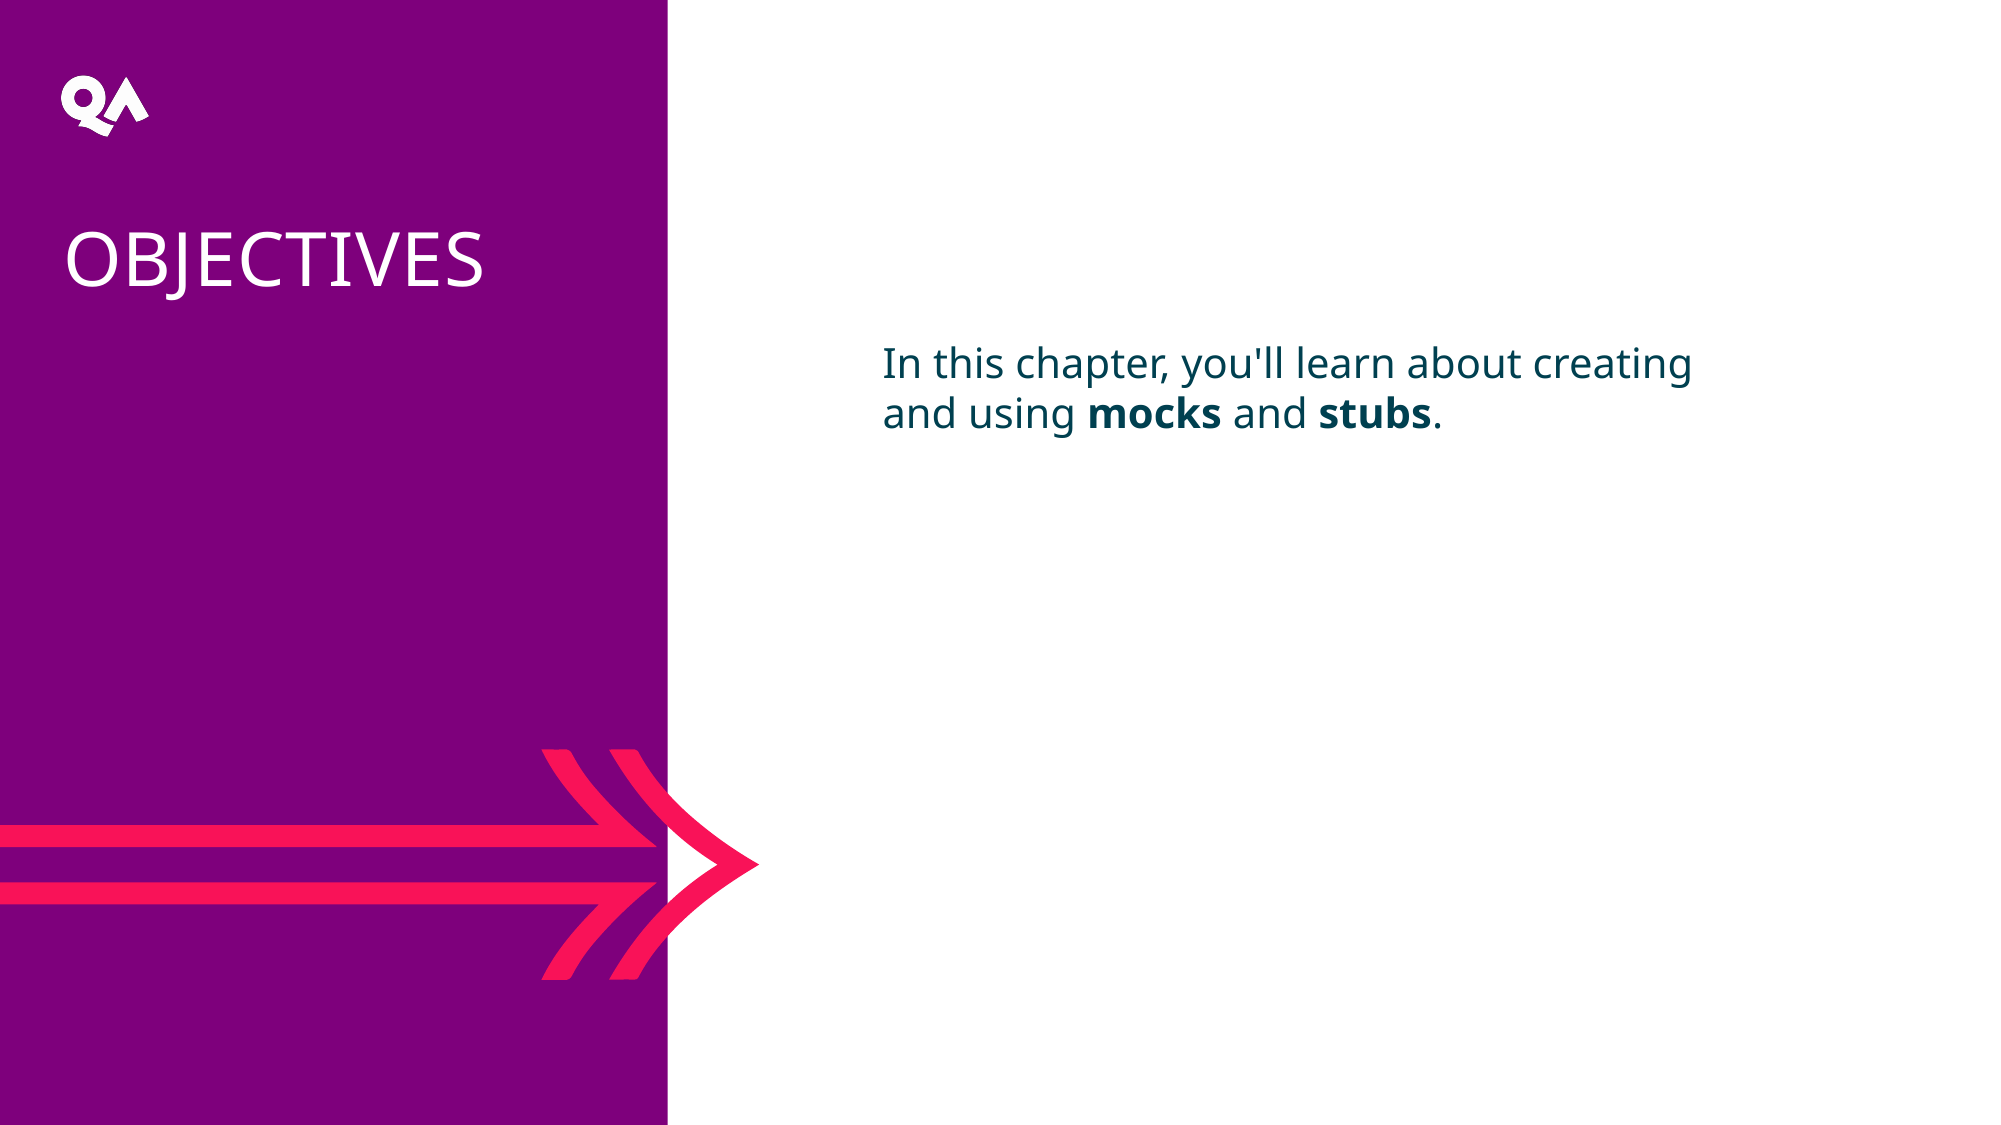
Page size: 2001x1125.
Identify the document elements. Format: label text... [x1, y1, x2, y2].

list In this chapter, you'll learn about creating and using mocks and stubs. [882, 337, 1835, 1009]
picture [44, 61, 166, 148]
list Objectives [63, 221, 628, 673]
